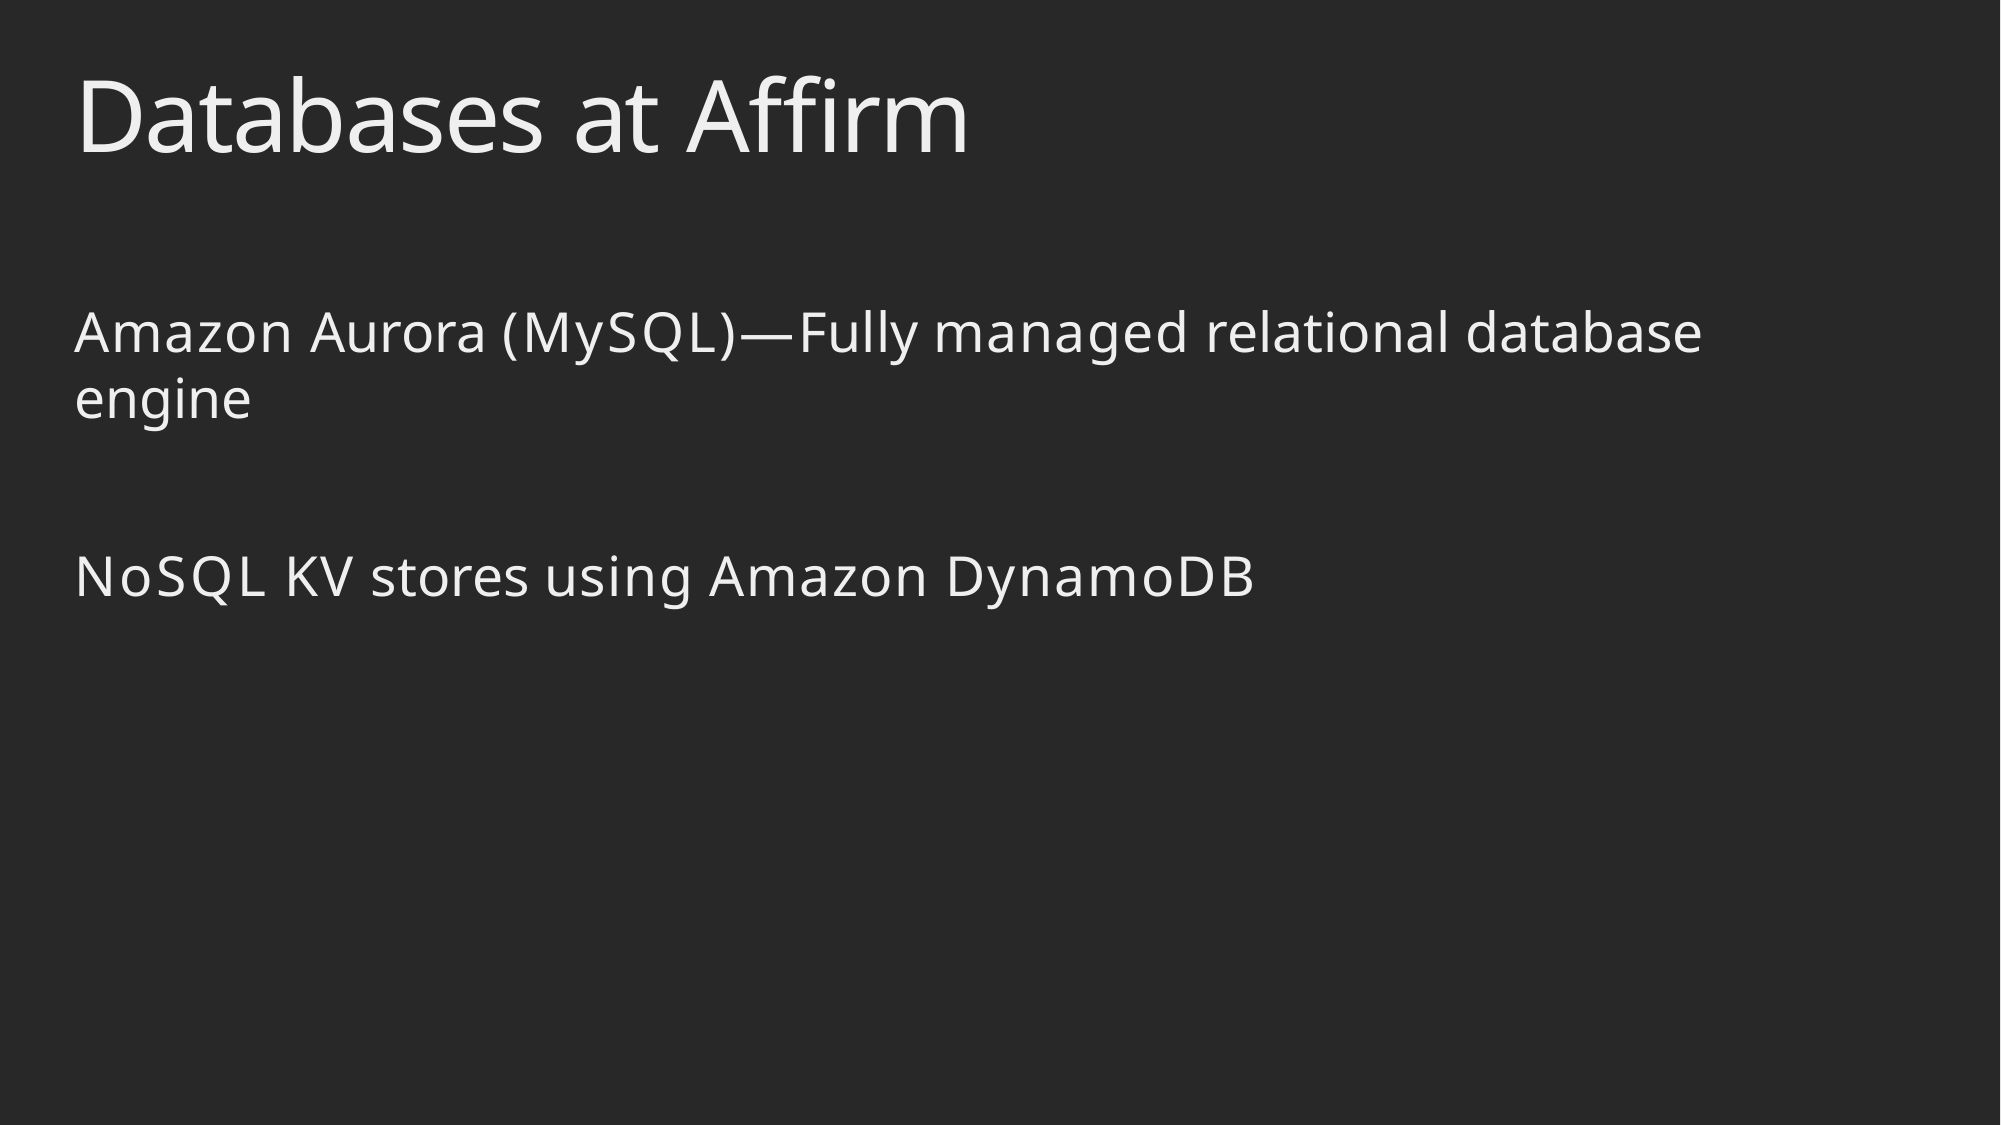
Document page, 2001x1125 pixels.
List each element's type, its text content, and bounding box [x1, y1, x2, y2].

text_box Amazon Aurora (MySQL)—Fully managed relational database engine NoSQL KV stores using Amazon DynamoDB [72, 294, 1805, 608]
title Databases at Affirm [72, 50, 1794, 241]
